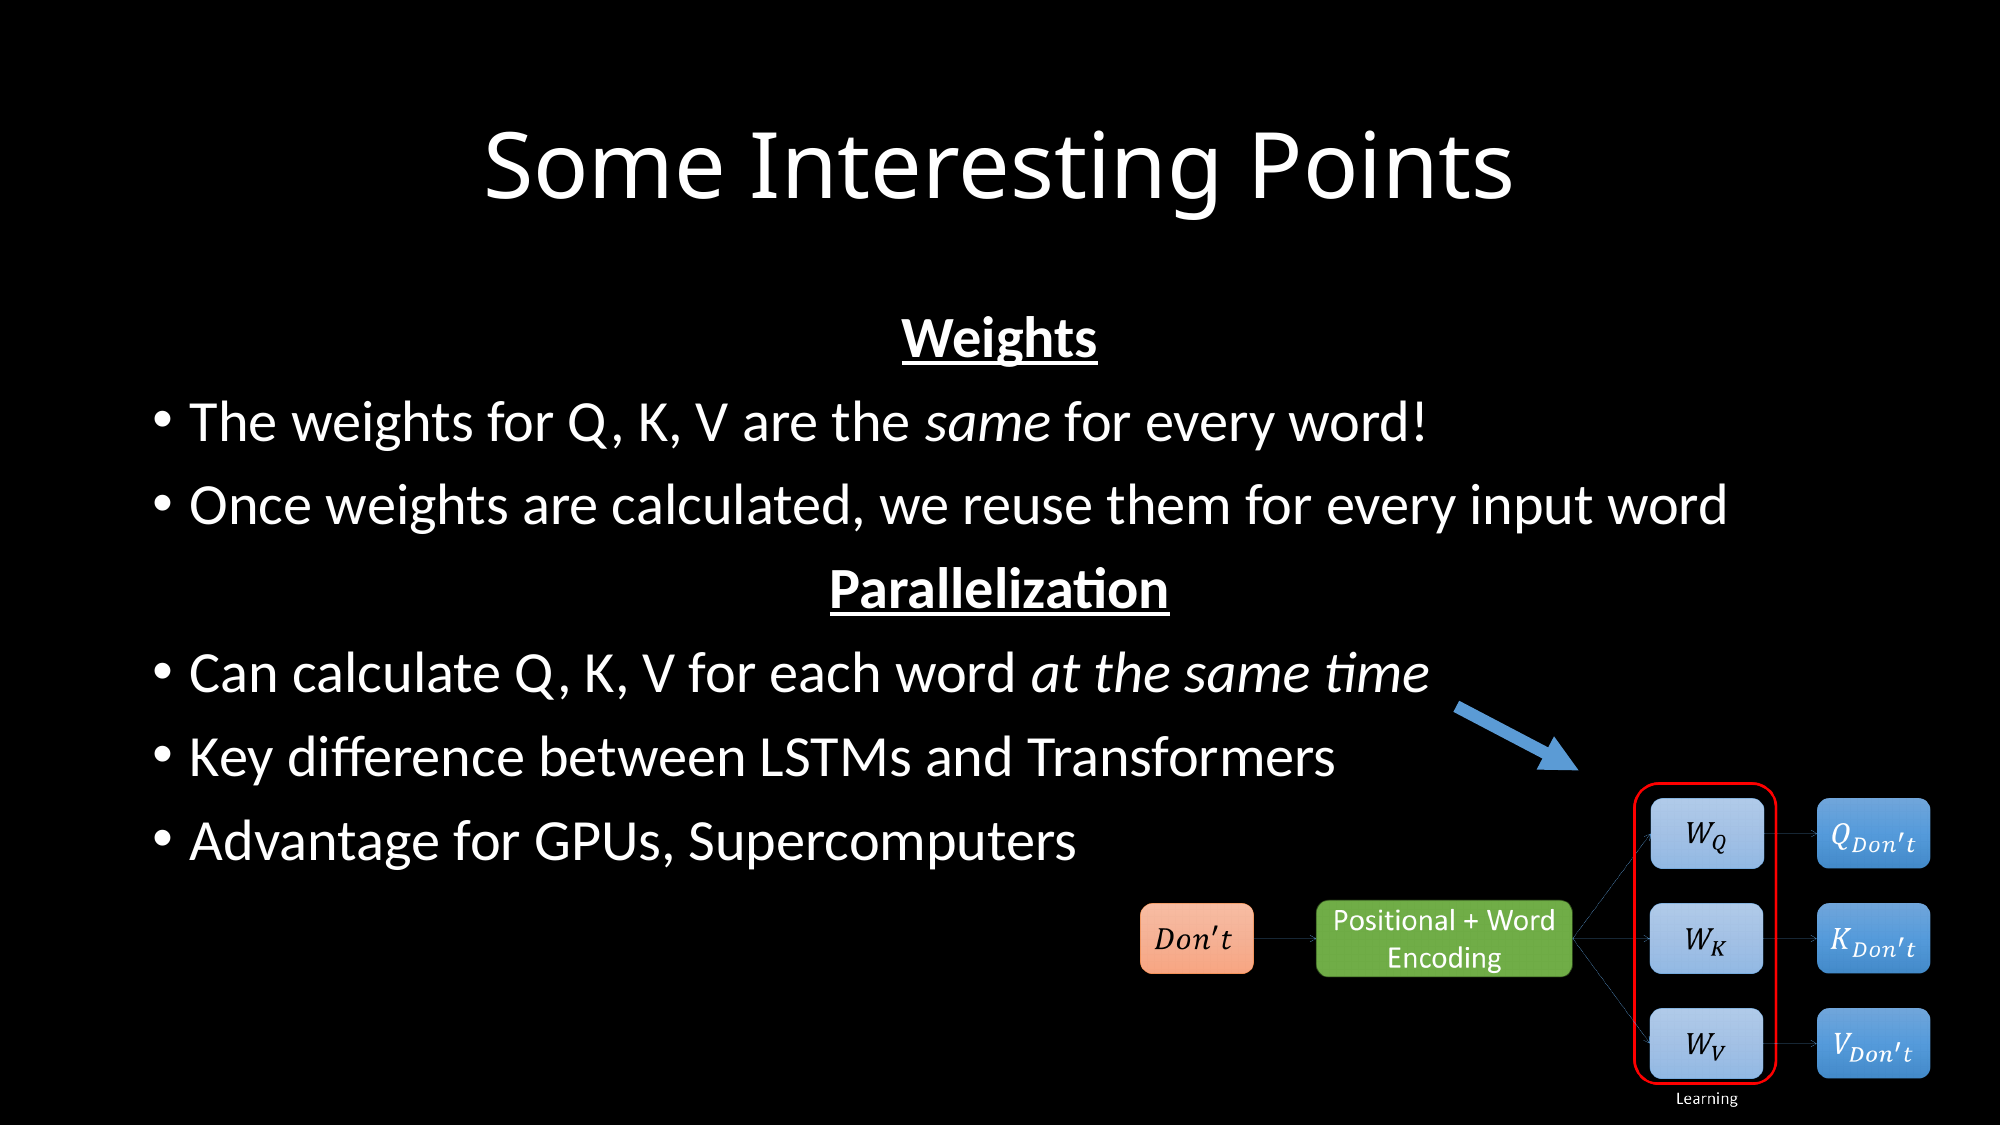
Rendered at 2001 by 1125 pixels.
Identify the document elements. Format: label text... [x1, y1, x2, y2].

list Weights The weights for Q, K, V are the same for every word! Once weights are calculated, we reuse them for every input word Parallelization Can calculate Q, K, V for each word at the same time Key difference between LSTMs and Transformers Advantage for GPUs, Supercomputers [137, 299, 1863, 962]
picture [1140, 782, 1935, 1119]
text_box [1456, 706, 1579, 771]
title Some Interesting Points [137, 59, 1863, 278]
